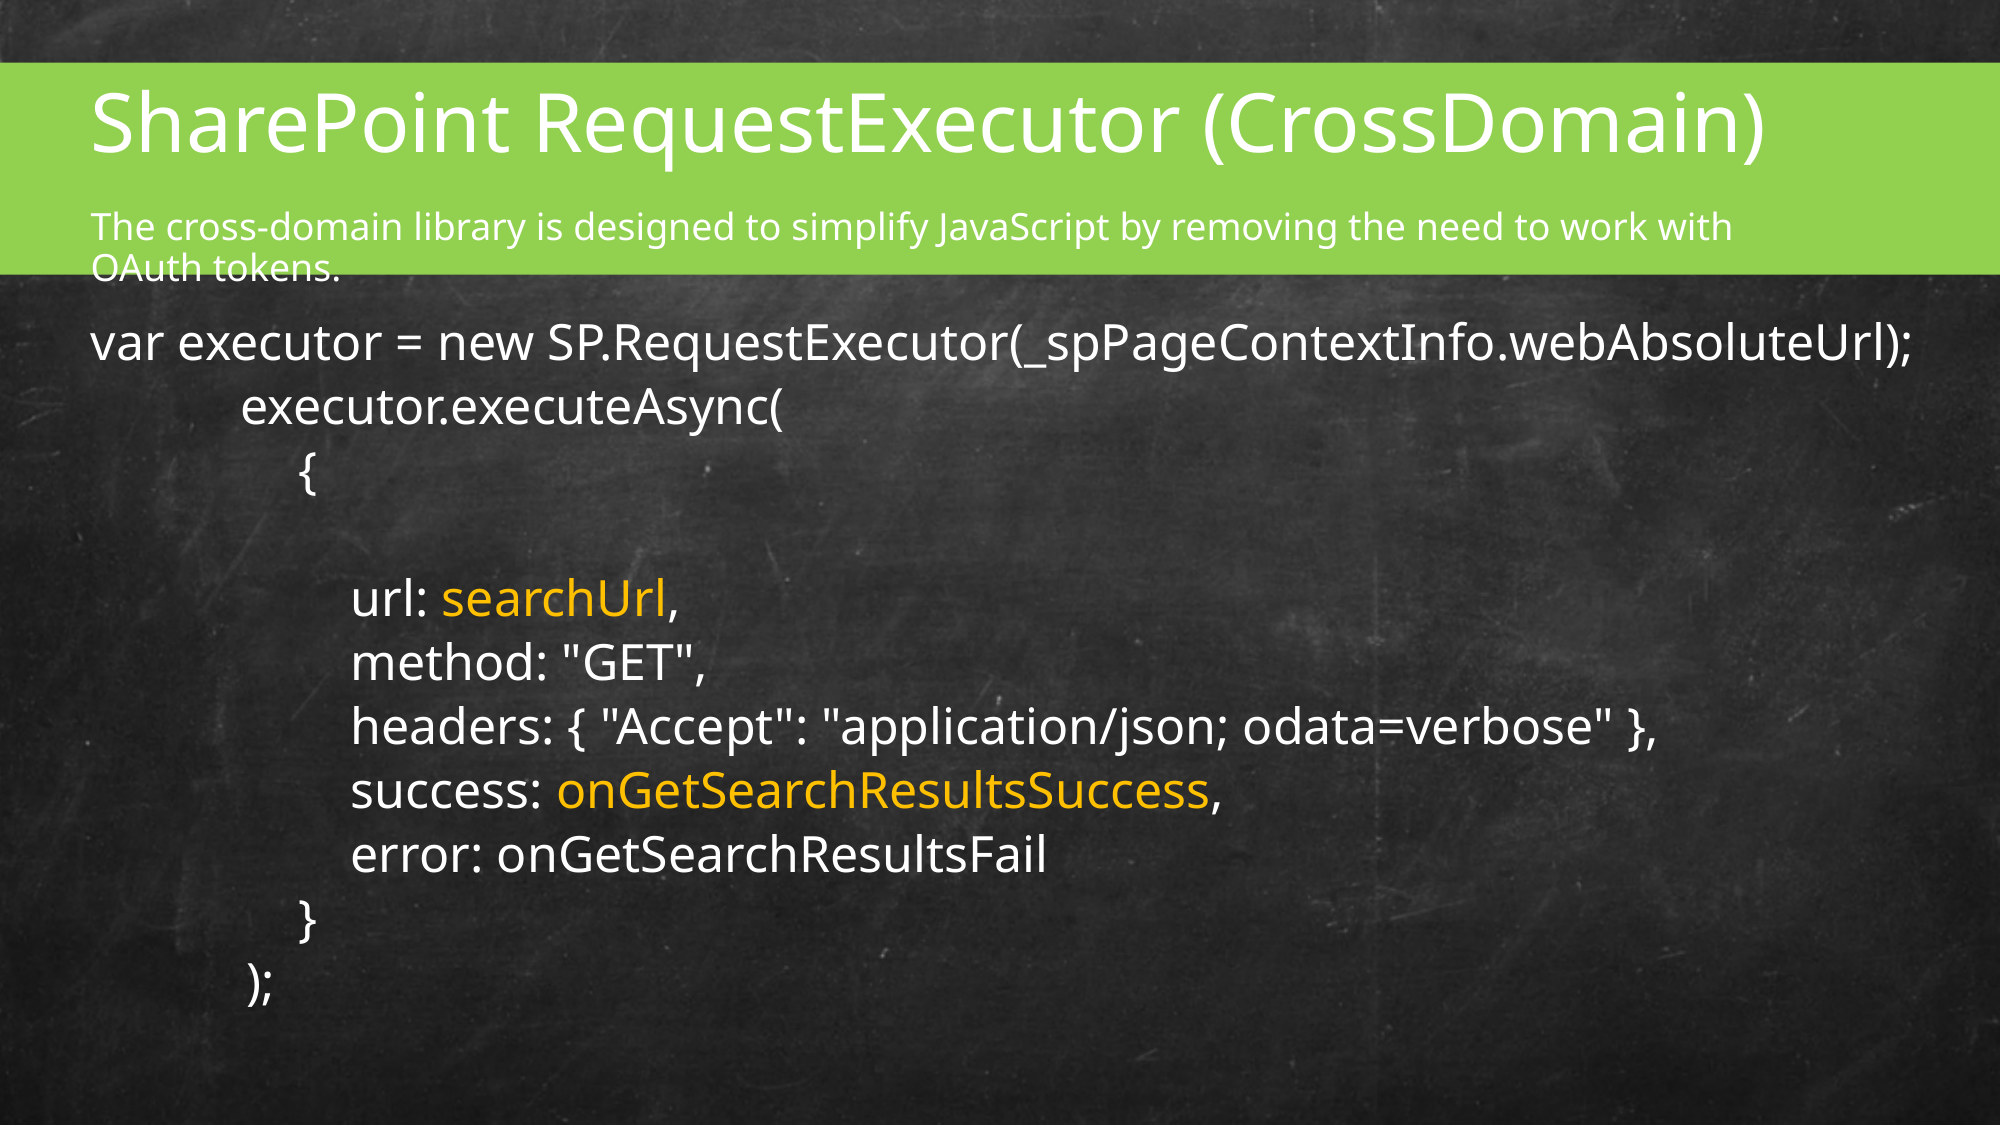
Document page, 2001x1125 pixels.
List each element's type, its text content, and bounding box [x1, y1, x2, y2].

list SharePoint RequestExecutor (CrossDomain) [75, 73, 1826, 200]
list var executor = new SP.RequestExecutor(_spPageContextInfo.webAbsoluteUrl); executor.executeAsync( { url: searchUrl, method: "GET", headers: { "Accept": "application/json; odata=verbose" }, success: onGetSearchResultsSuccess, error: onGetSearchResultsFail } ); [75, 309, 1942, 1077]
list The cross-domain library is designed to simplify JavaScript by removing the need to work with OAuth tokens. [75, 200, 1826, 264]
picture [0, 0, 2000, 62]
picture [0, 275, 2000, 1125]
